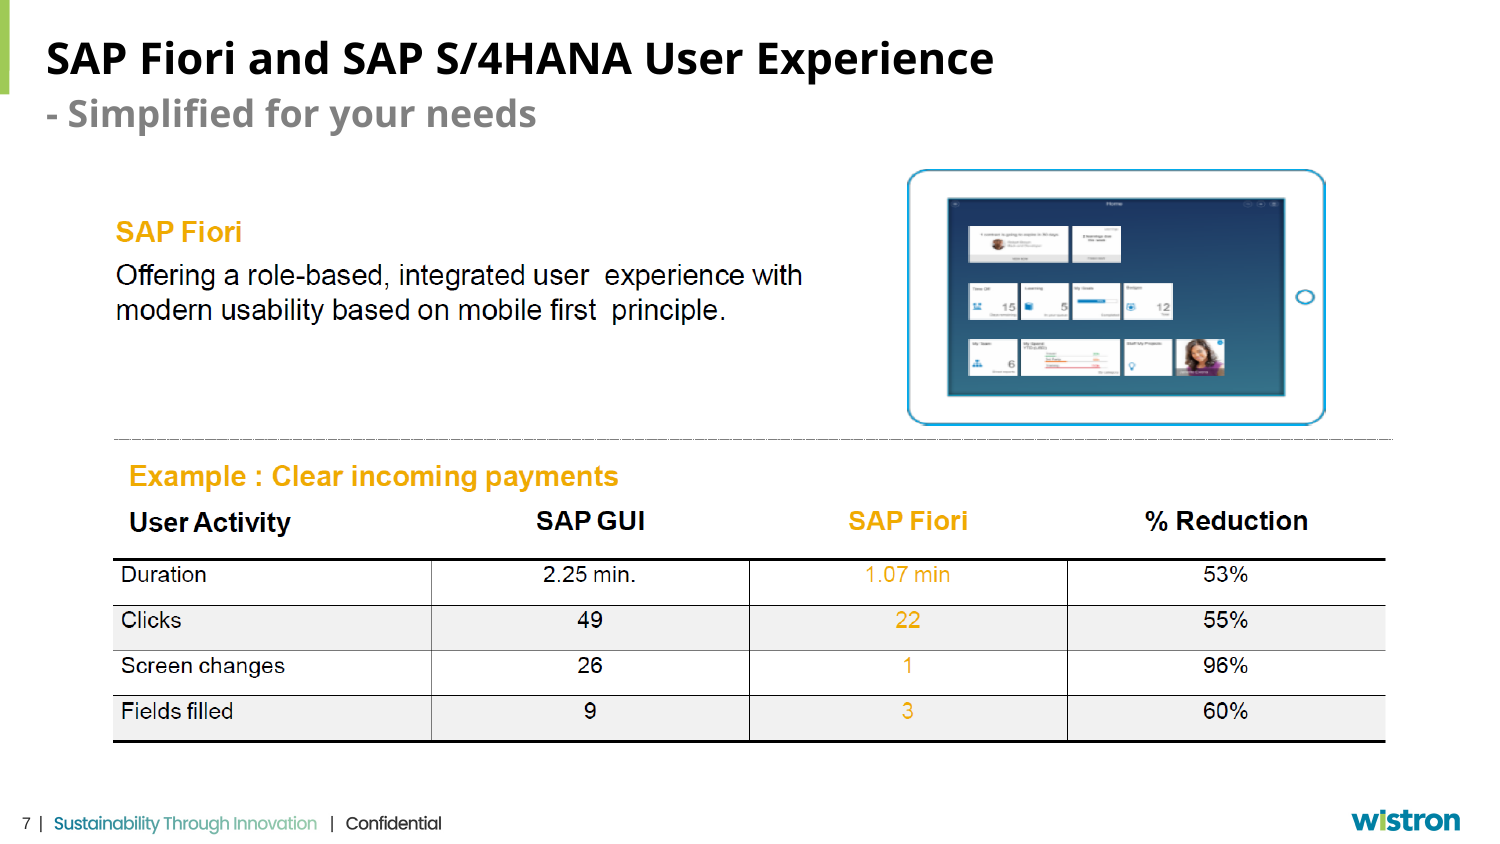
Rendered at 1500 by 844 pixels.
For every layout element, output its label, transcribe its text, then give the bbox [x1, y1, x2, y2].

title SAP Fiori and SAP S/4HANA User Experience [46, 4, 1489, 60]
slide_number 7 [0, 800, 47, 844]
picture [103, 168, 1397, 746]
picture [47, 804, 1500, 844]
text_box - Simplified for your needs [46, 60, 1489, 171]
